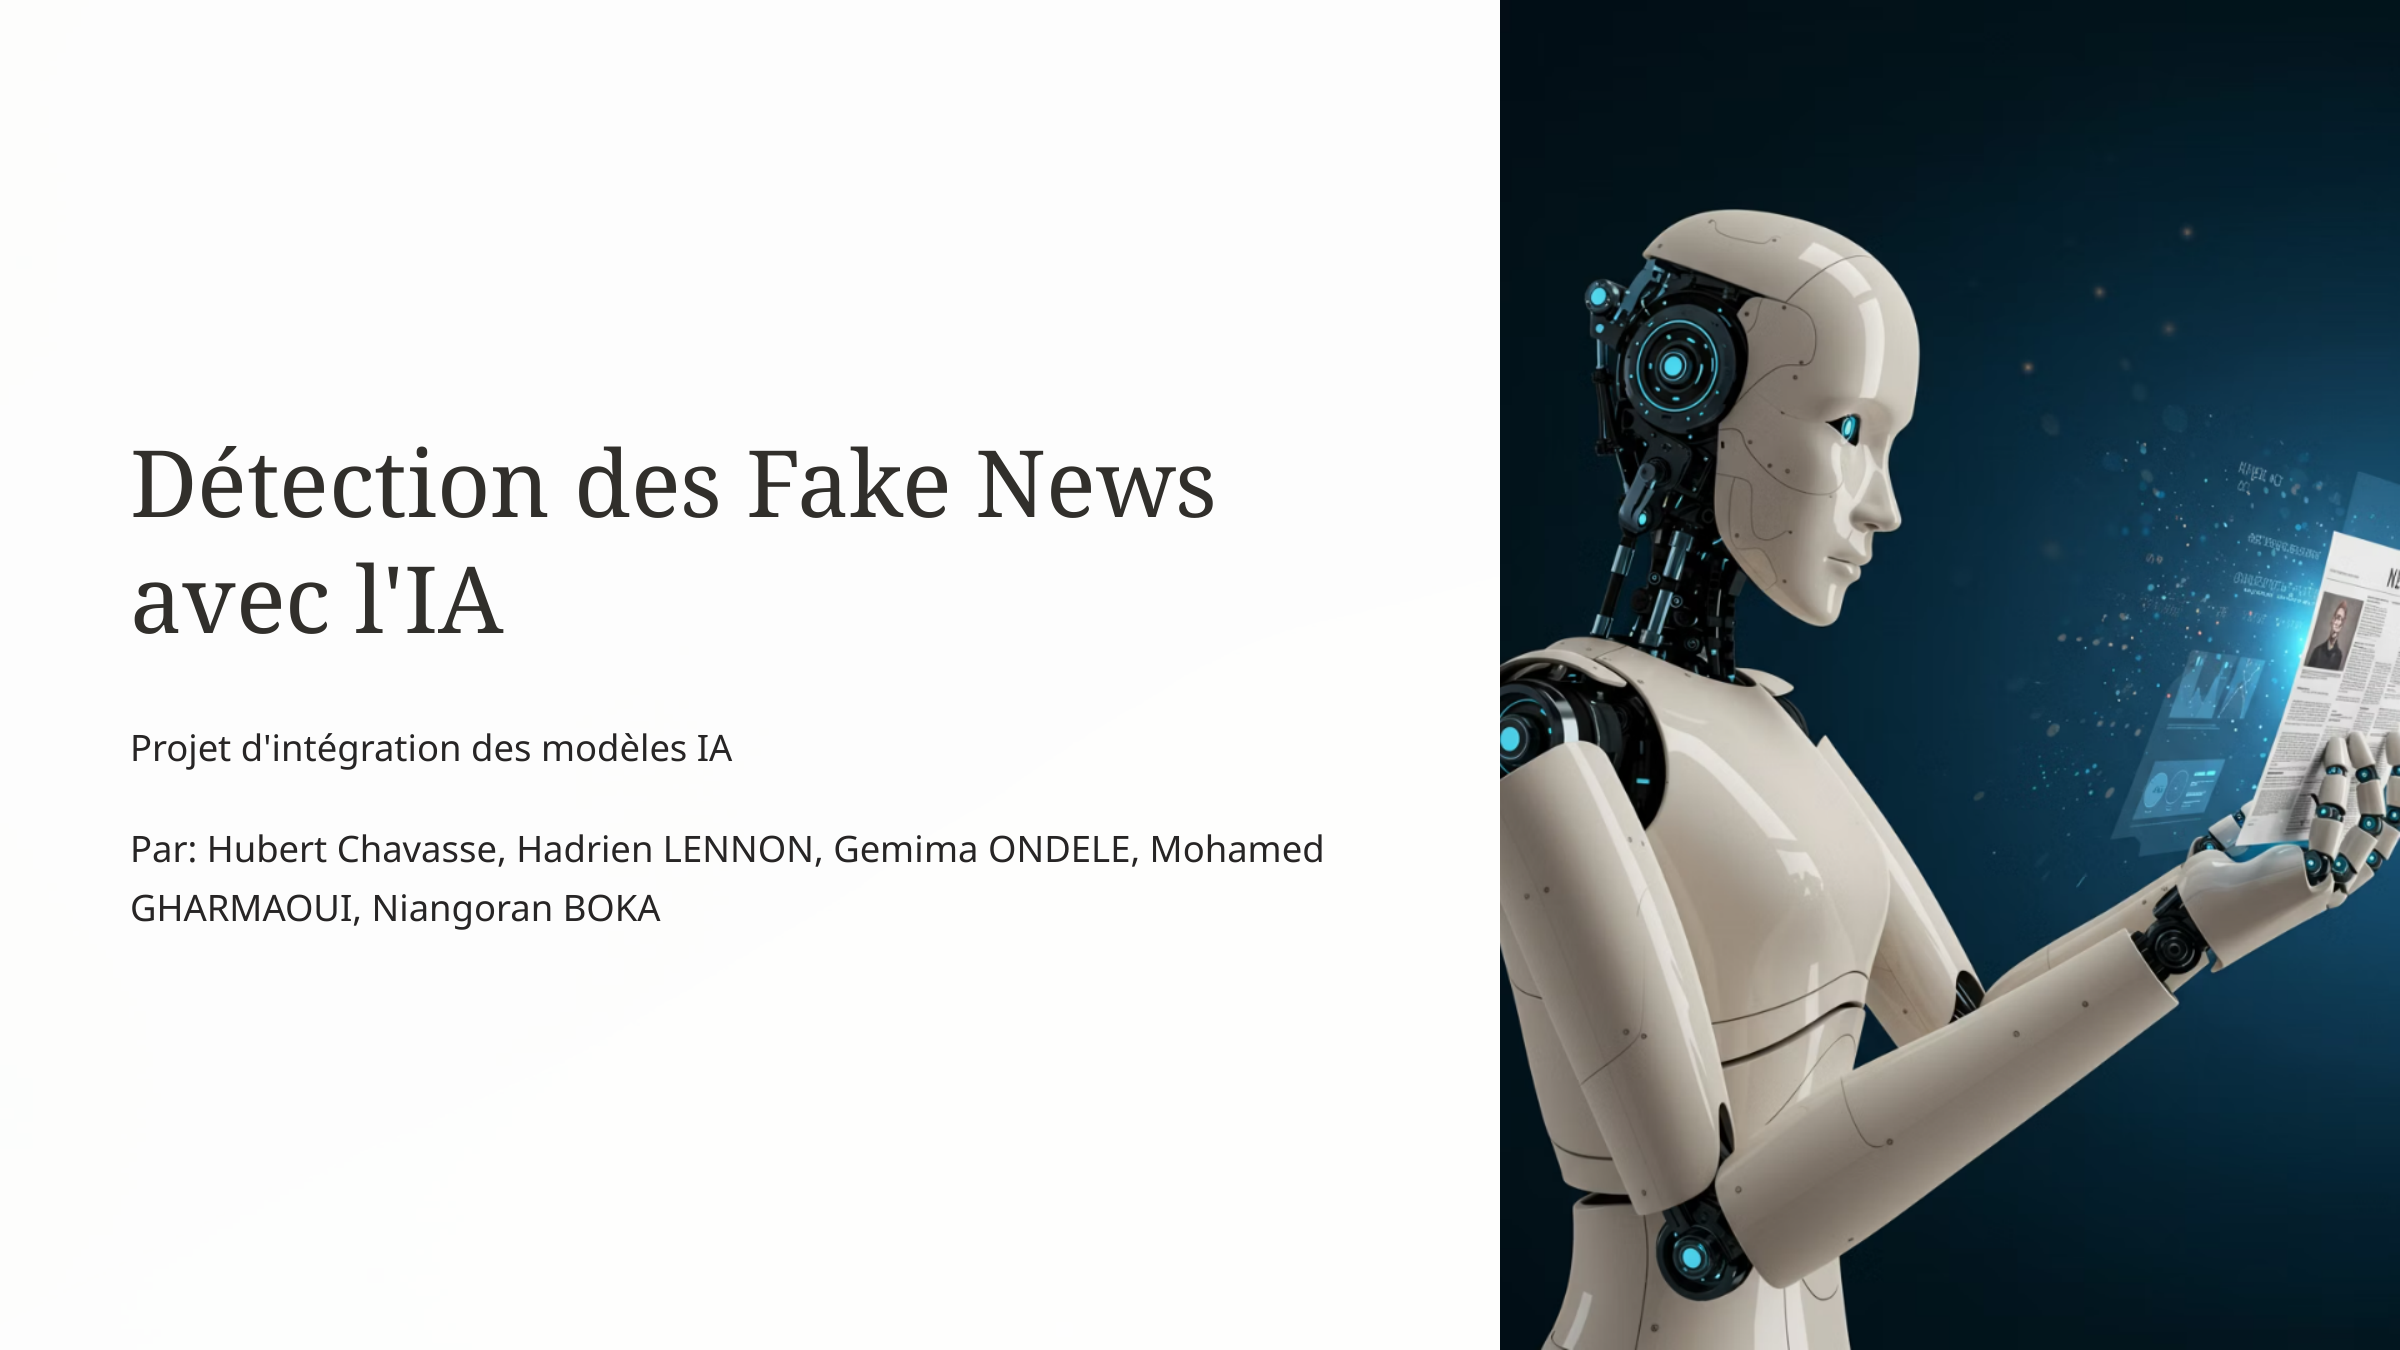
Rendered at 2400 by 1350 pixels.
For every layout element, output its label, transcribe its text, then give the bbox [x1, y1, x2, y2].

picture [1499, 0, 2400, 1350]
text_box Détection des Fake News avec l'IA [130, 420, 1370, 654]
text_box Par: Hubert Chavasse, Hadrien LENNON, Gemima ONDELE, Mohamed GHARMAOUI, Niangoran BOKA [130, 810, 1370, 930]
text_box Projet d'intégration des modèles IA [130, 708, 1370, 769]
